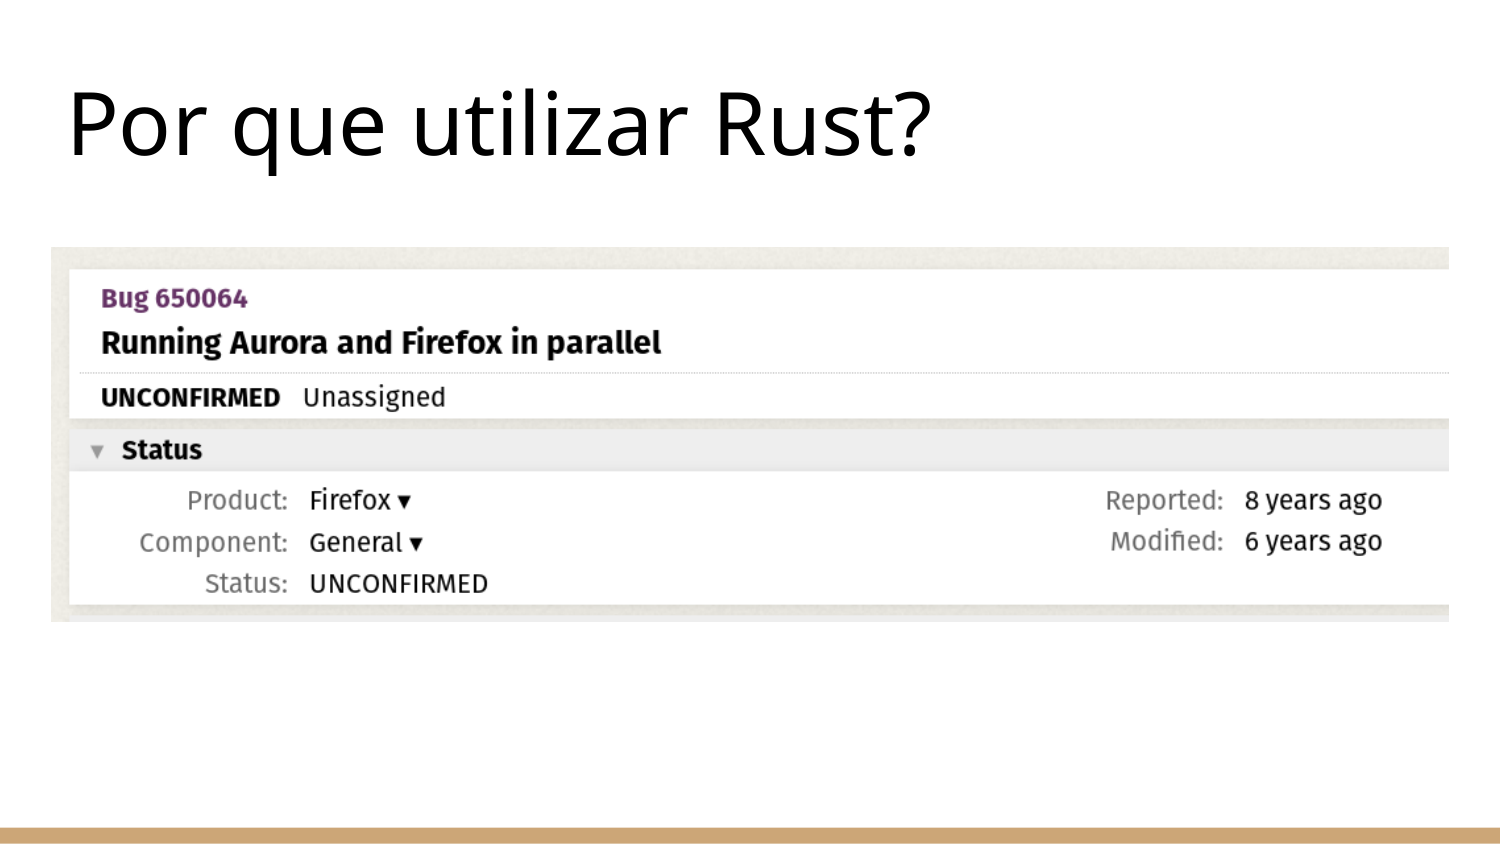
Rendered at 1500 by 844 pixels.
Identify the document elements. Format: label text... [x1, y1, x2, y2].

title Por que utilizar Rust? [51, 51, 1449, 189]
picture [50, 247, 1450, 622]
